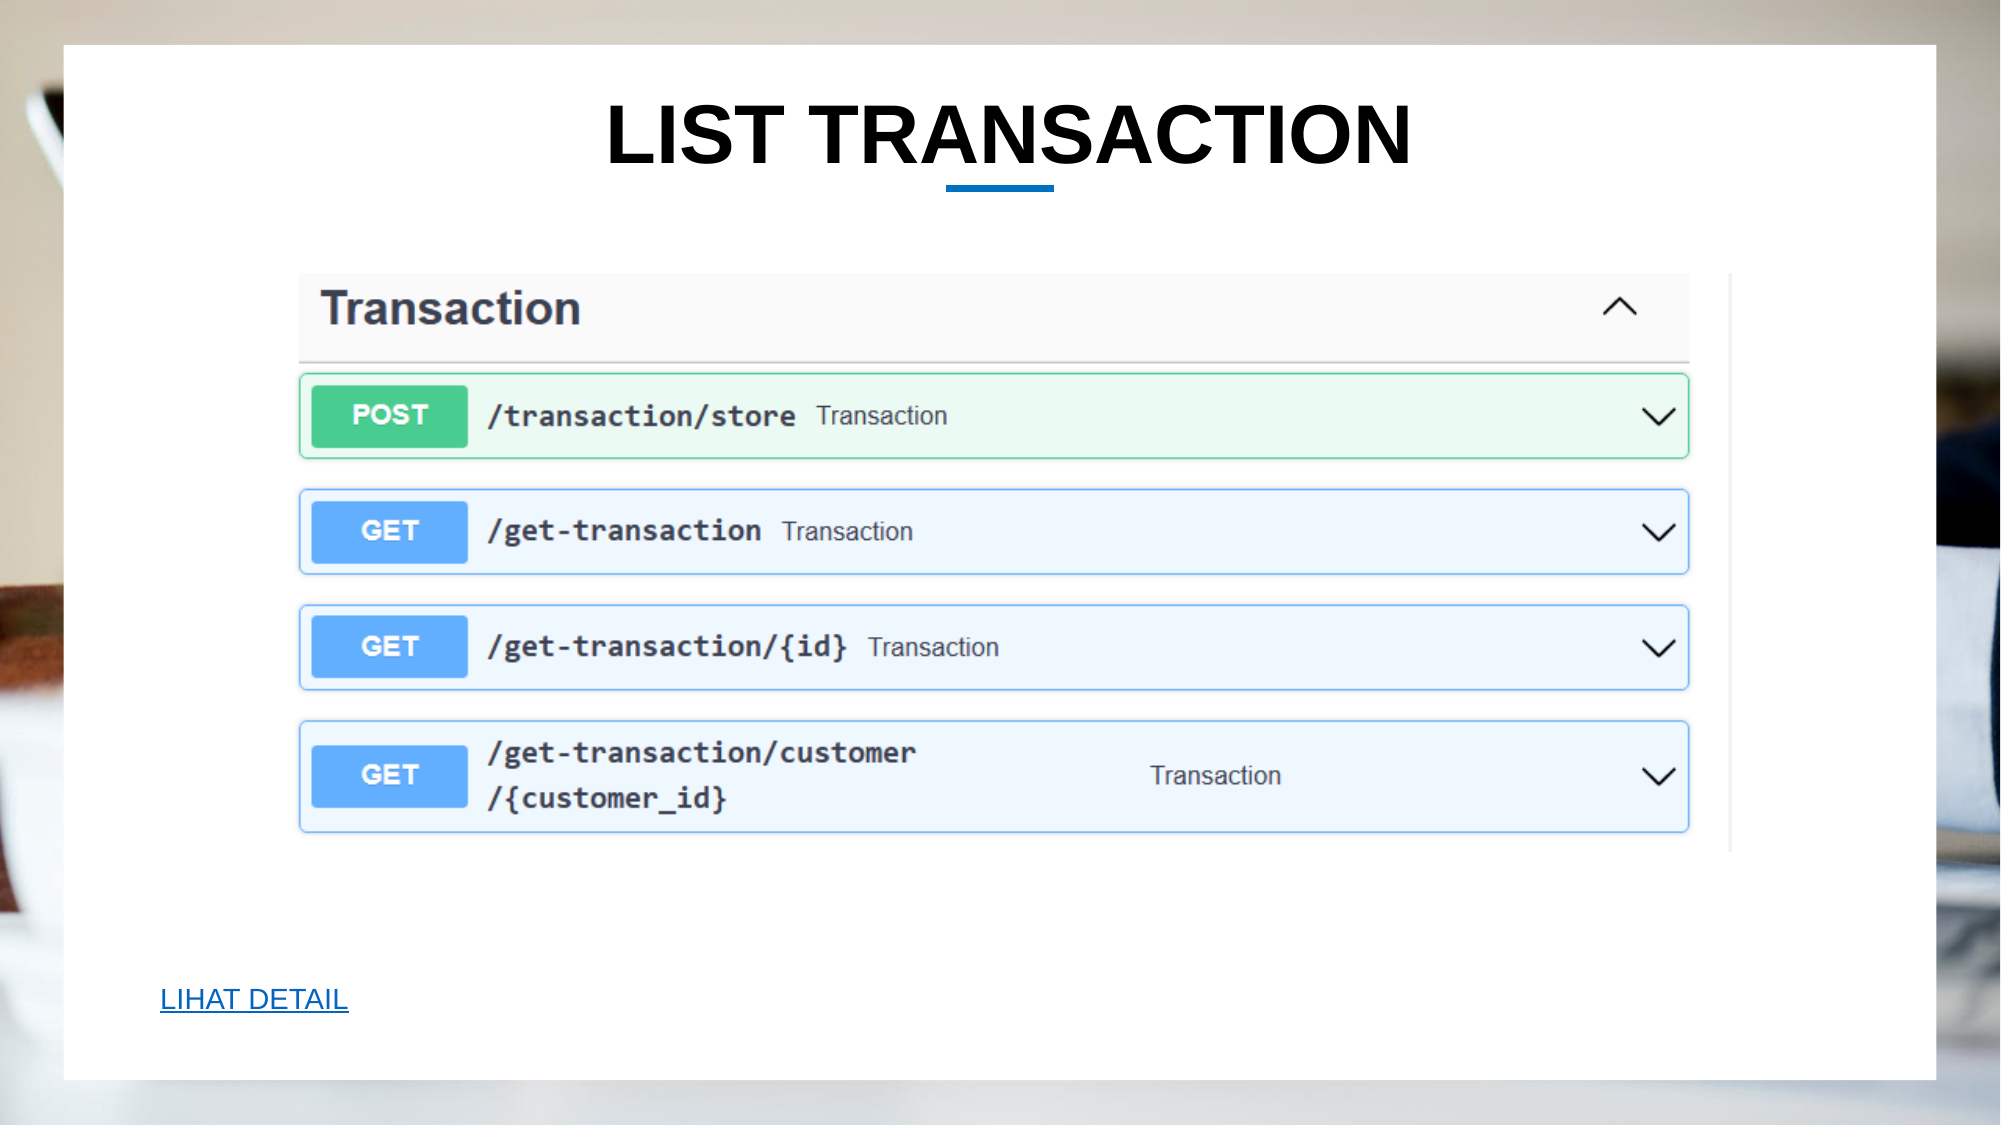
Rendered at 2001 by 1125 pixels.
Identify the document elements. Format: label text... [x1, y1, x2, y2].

text_box LIST TRANSACTION [447, 72, 1572, 188]
text_box LIHAT DETAIL [145, 973, 364, 1023]
picture [0, 0, 2001, 1125]
